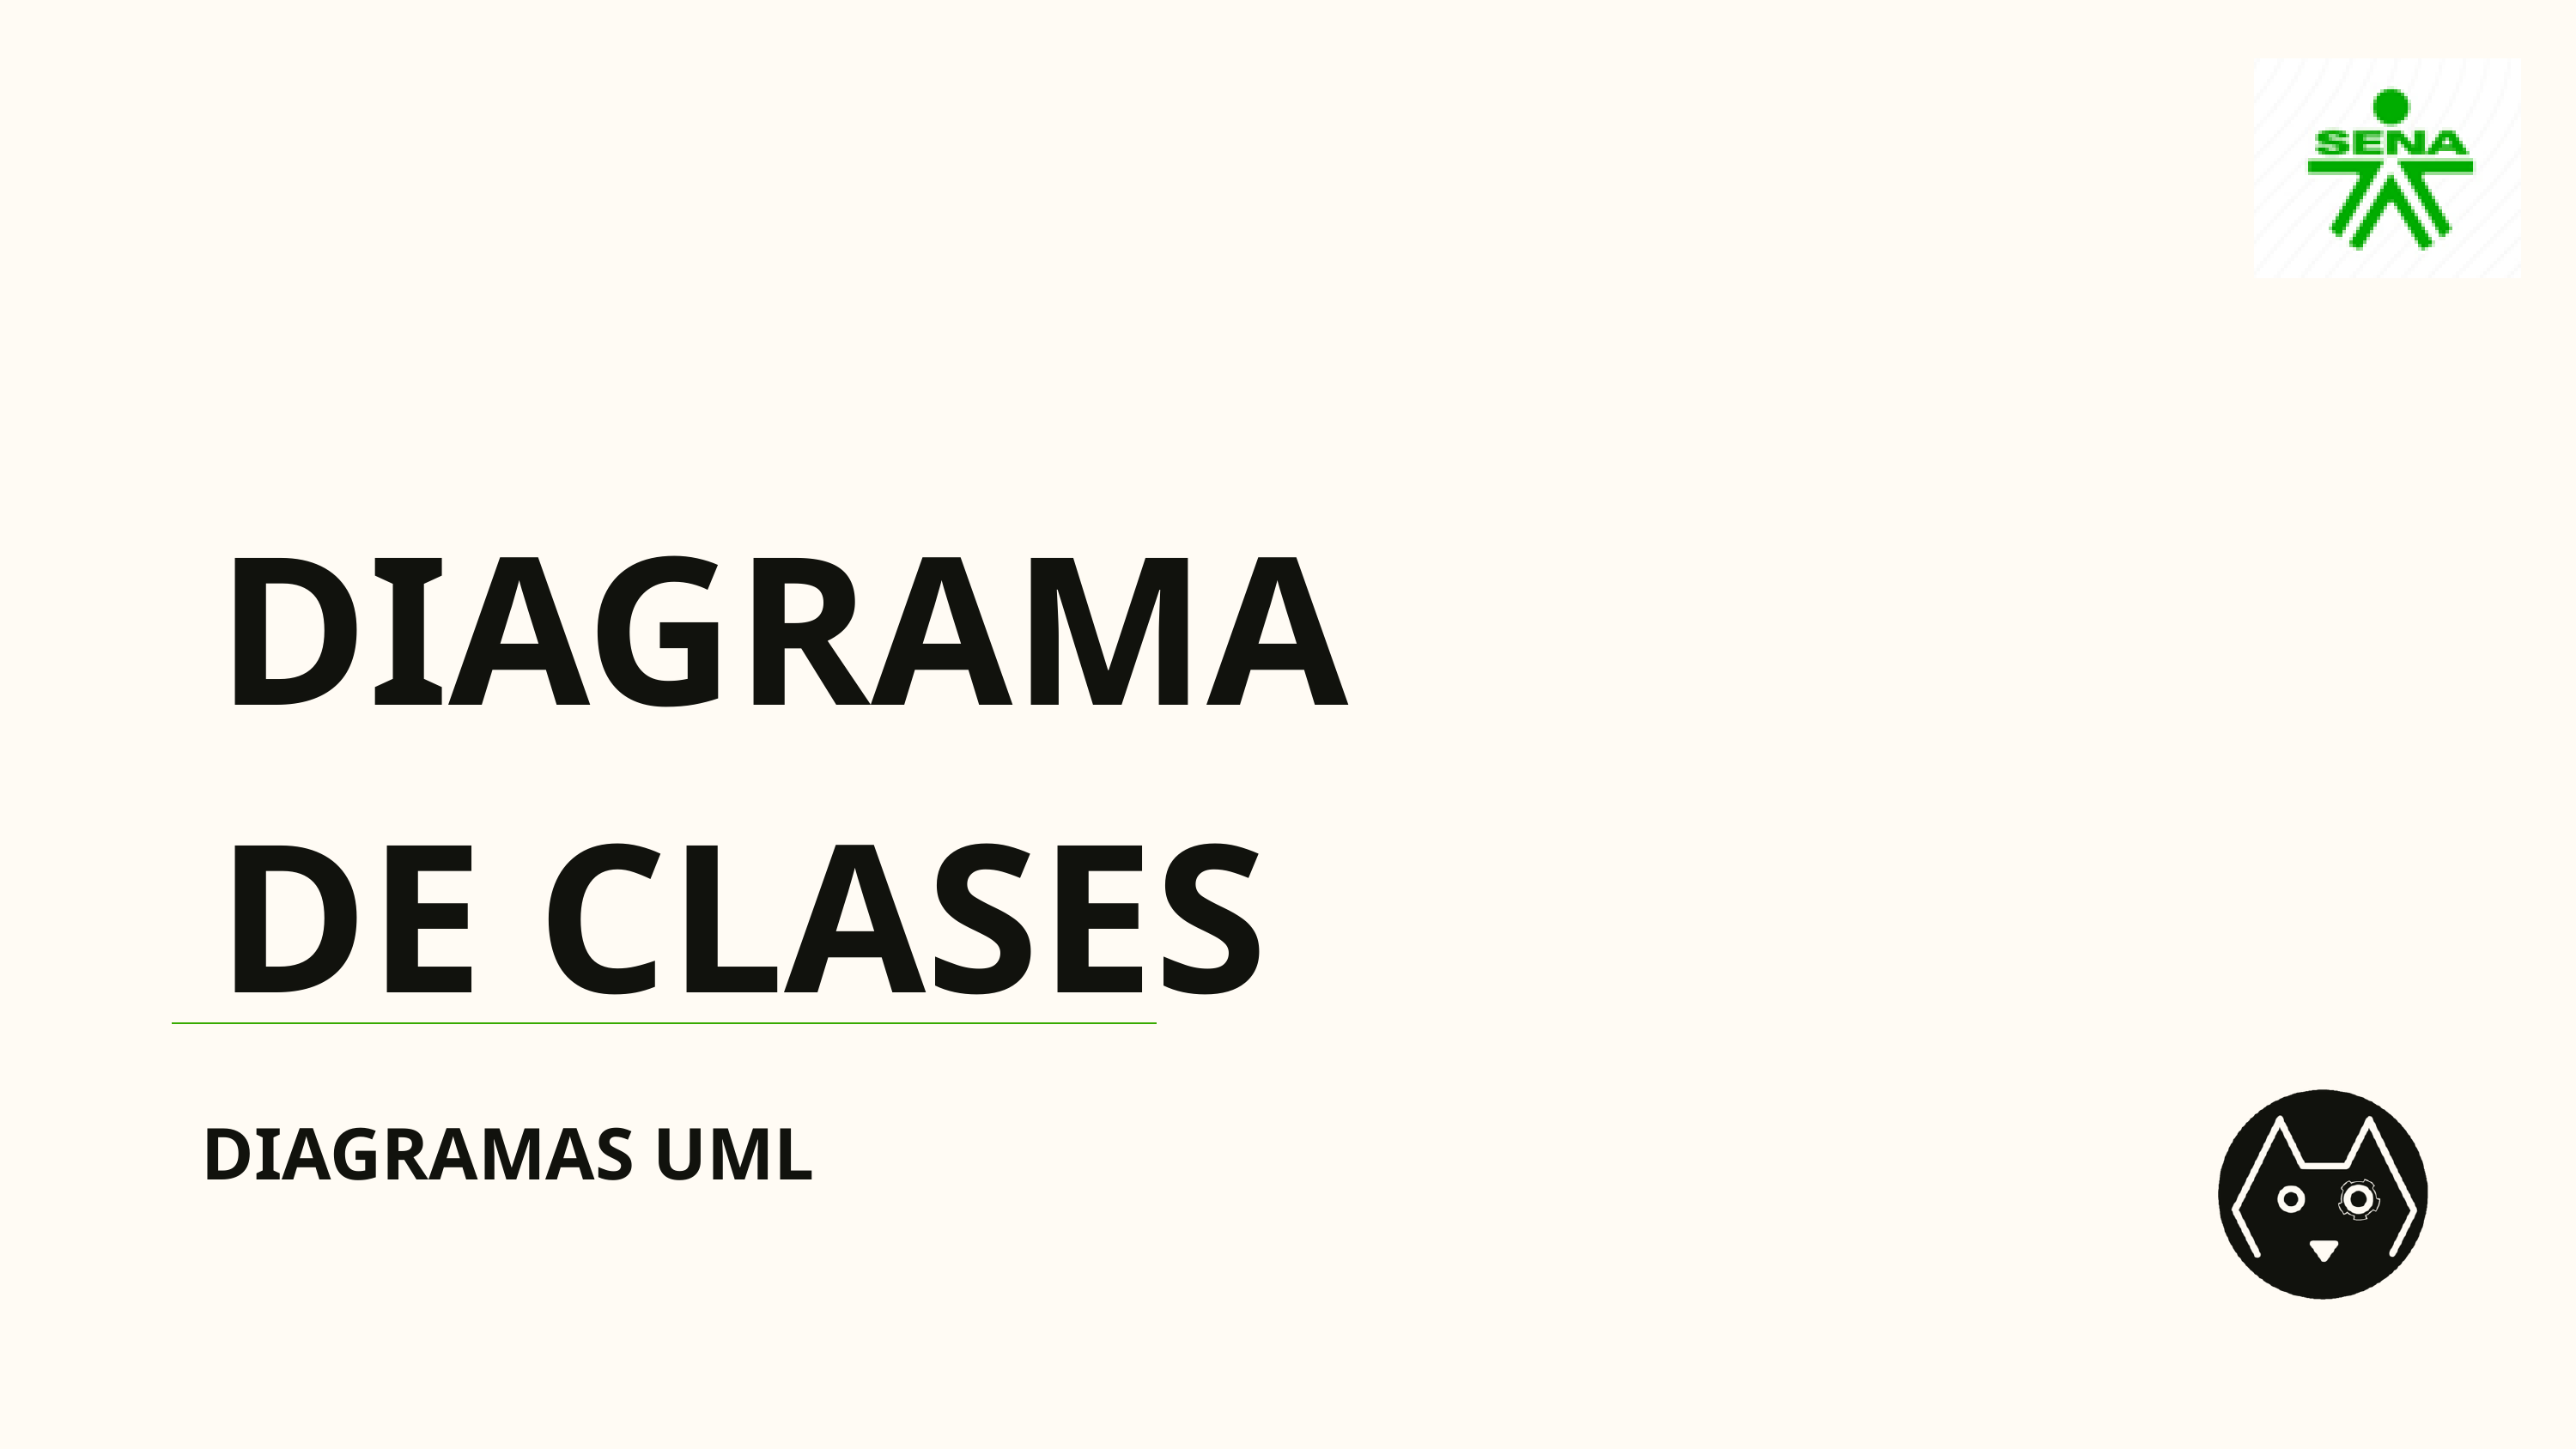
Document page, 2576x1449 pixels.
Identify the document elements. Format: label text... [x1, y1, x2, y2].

text_box DIAGRAMA DE CLASES [216, 458, 1625, 906]
picture [2253, 58, 2521, 278]
text_box DIAGRAMAS UML [201, 906, 1875, 1195]
text_box [2212, 1084, 2432, 1304]
